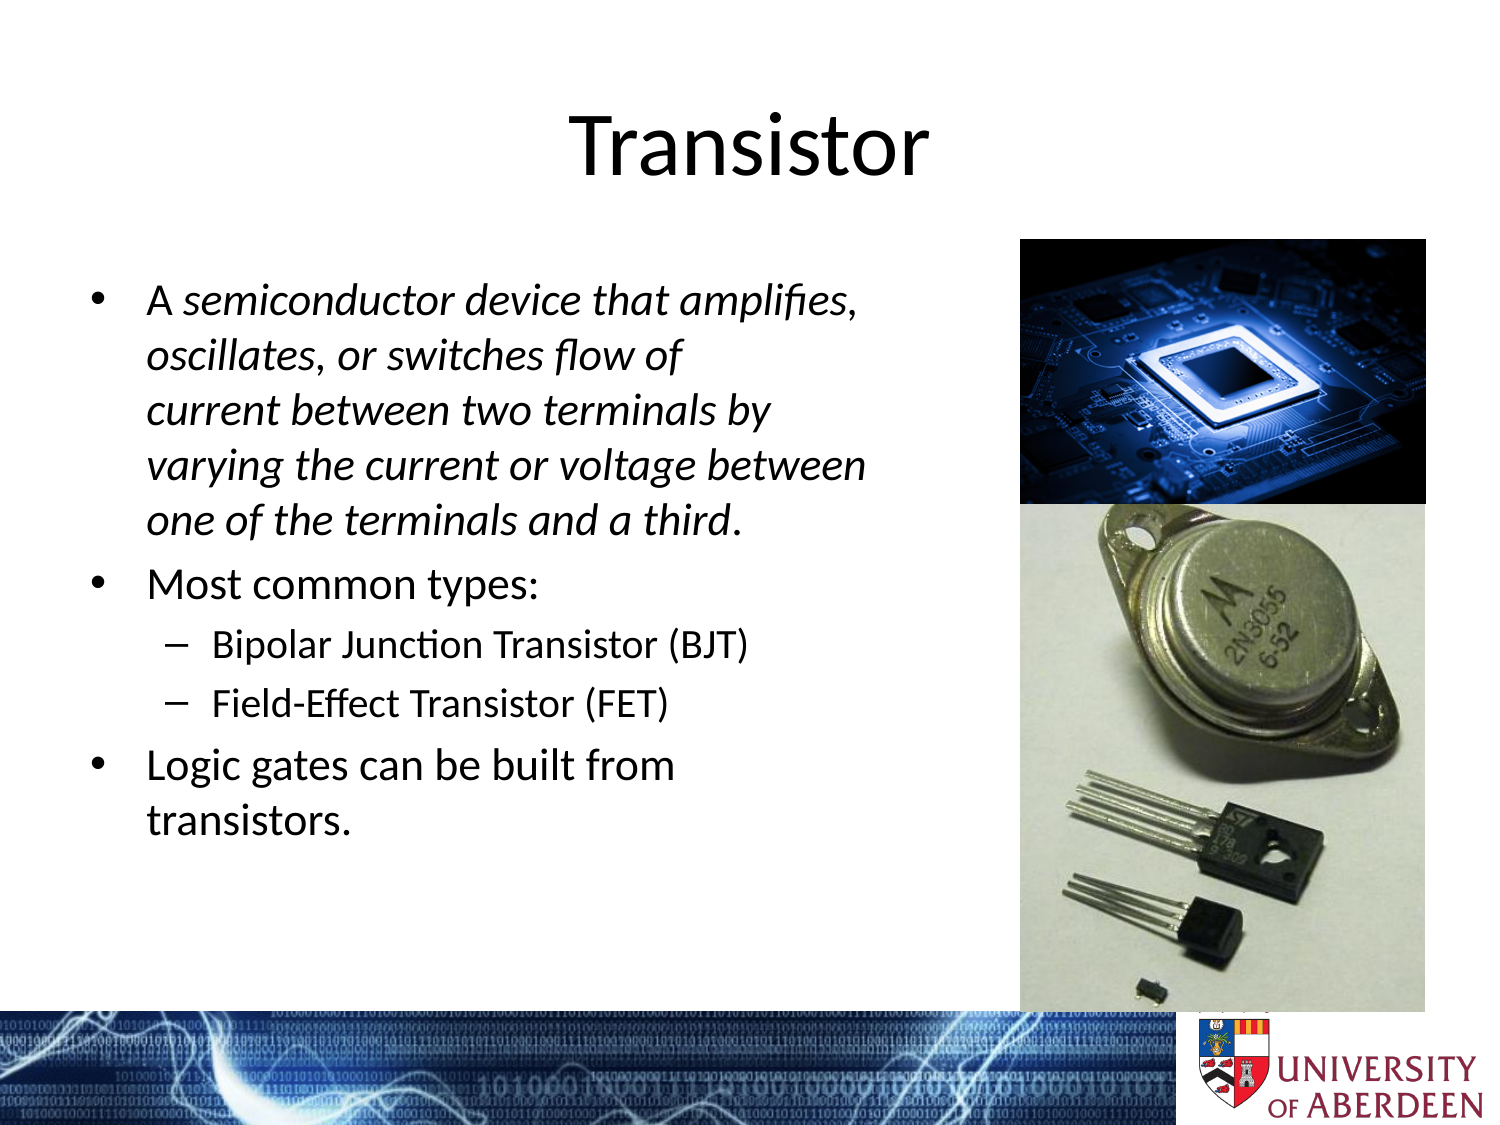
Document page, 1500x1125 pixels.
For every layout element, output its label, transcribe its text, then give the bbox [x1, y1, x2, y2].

picture [0, 239, 1427, 1125]
title Transistor [75, 45, 1425, 233]
list A semiconductor device that amplifies, oscillates, or switches flow of current between two terminals by varying the current or voltage between one of the terminals and a third. Most common types: Bipolar Junction Transistor (BJT) Field-Effect Transistor (FET) Logic gates can be built from transistors. [75, 262, 916, 1005]
